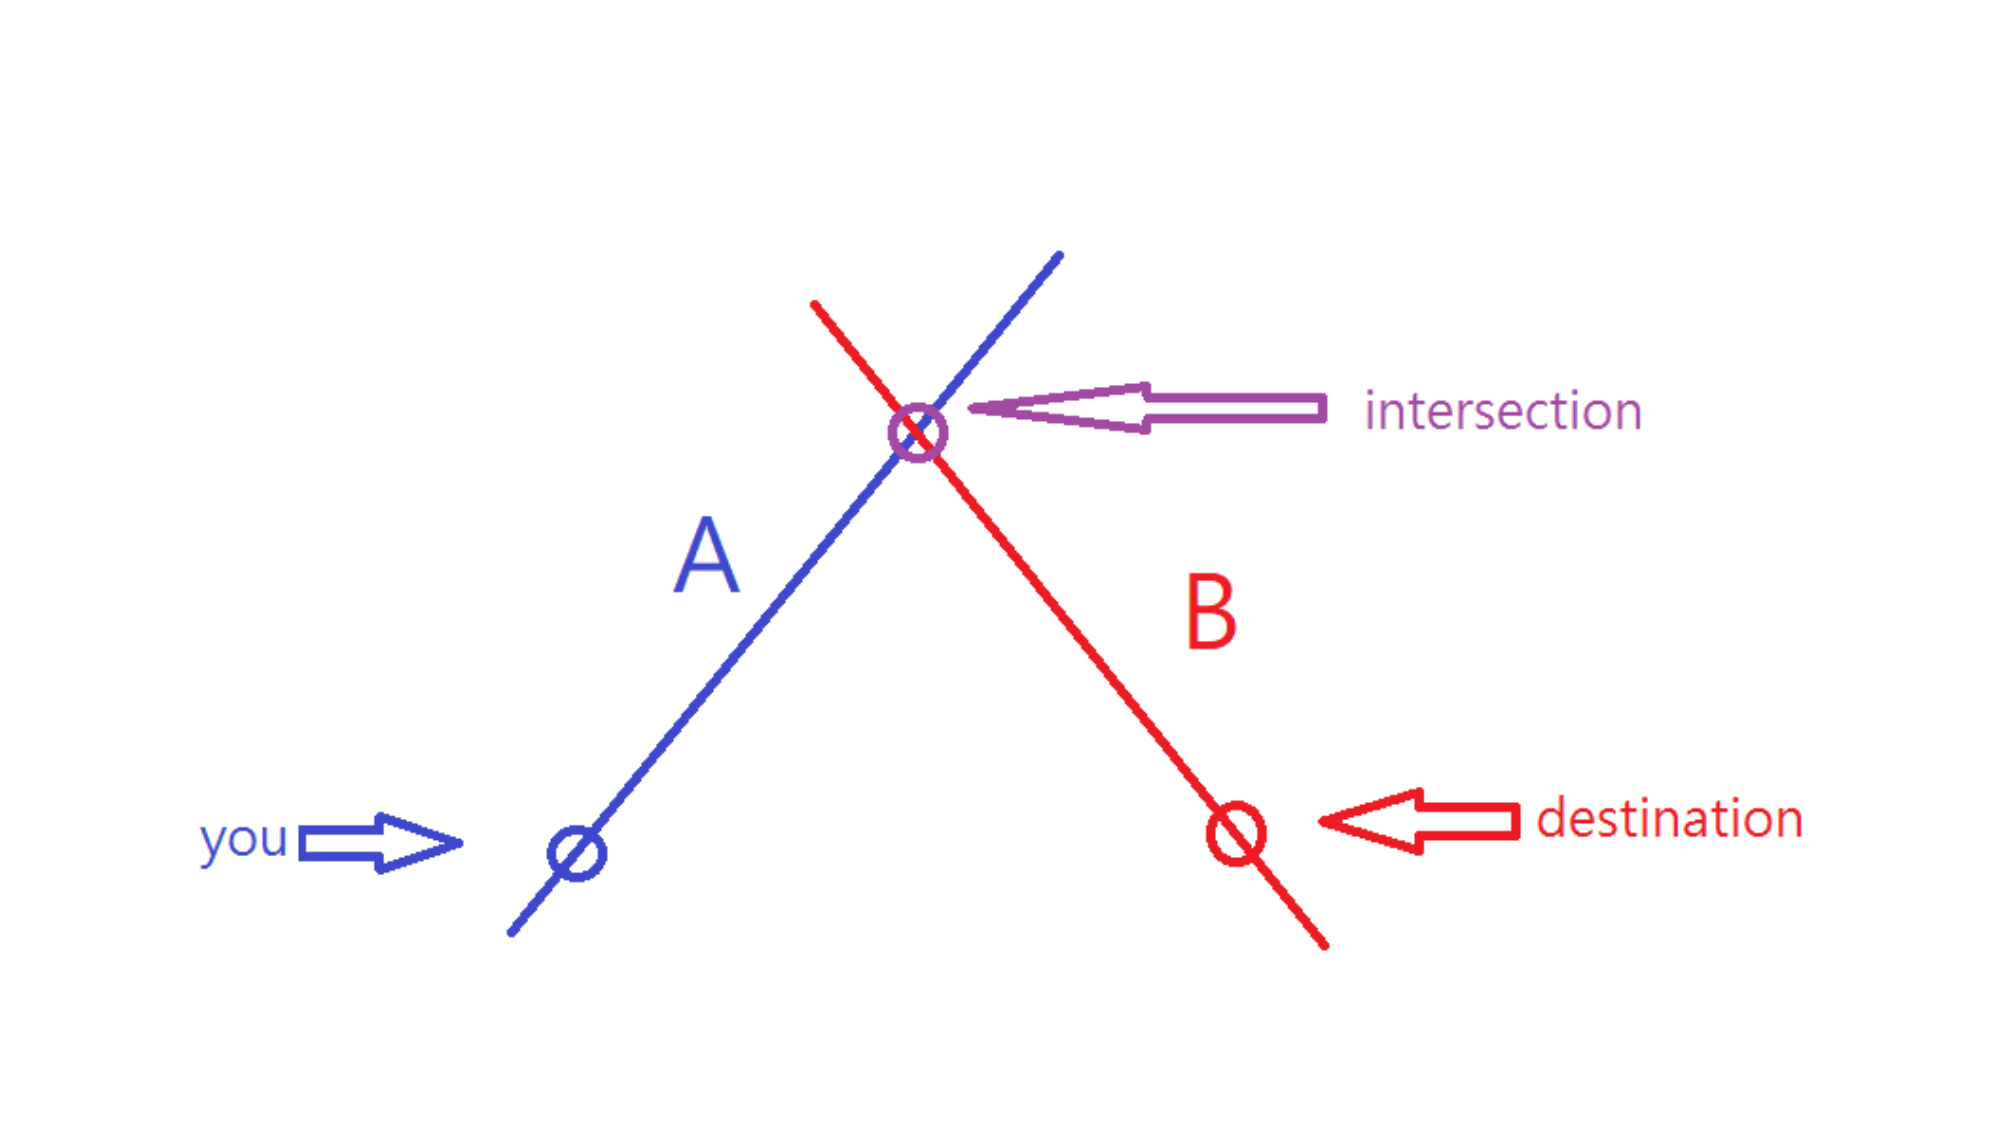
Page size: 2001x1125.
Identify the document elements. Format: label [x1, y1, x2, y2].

list [189, 202, 1811, 1021]
